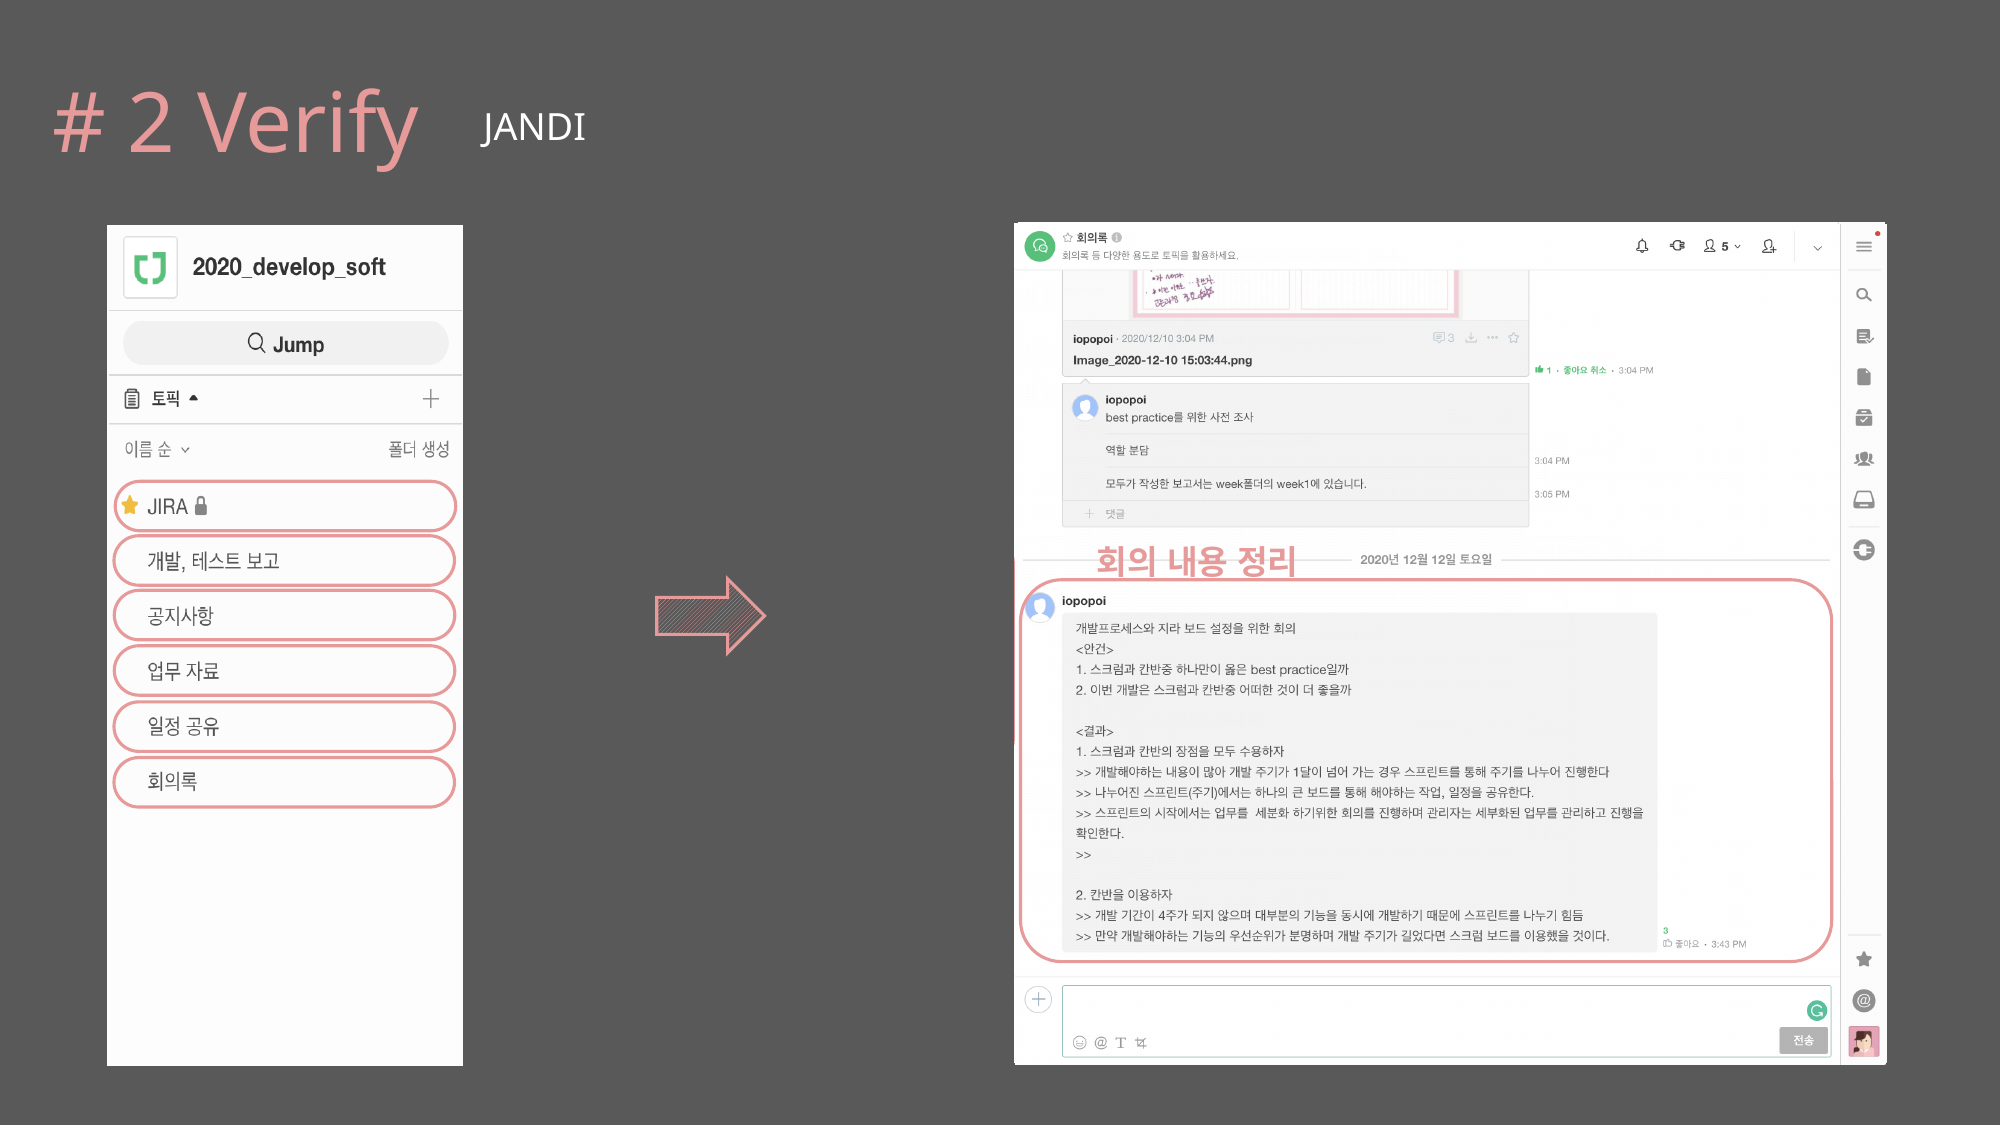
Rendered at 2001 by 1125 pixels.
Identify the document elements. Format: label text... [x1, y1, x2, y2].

text_box # 2 Verify [37, 62, 435, 177]
text_box [107, 225, 463, 1066]
picture [109, 226, 462, 808]
text_box [655, 576, 767, 656]
text_box JANDI [468, 95, 709, 156]
picture [1014, 222, 1887, 1065]
